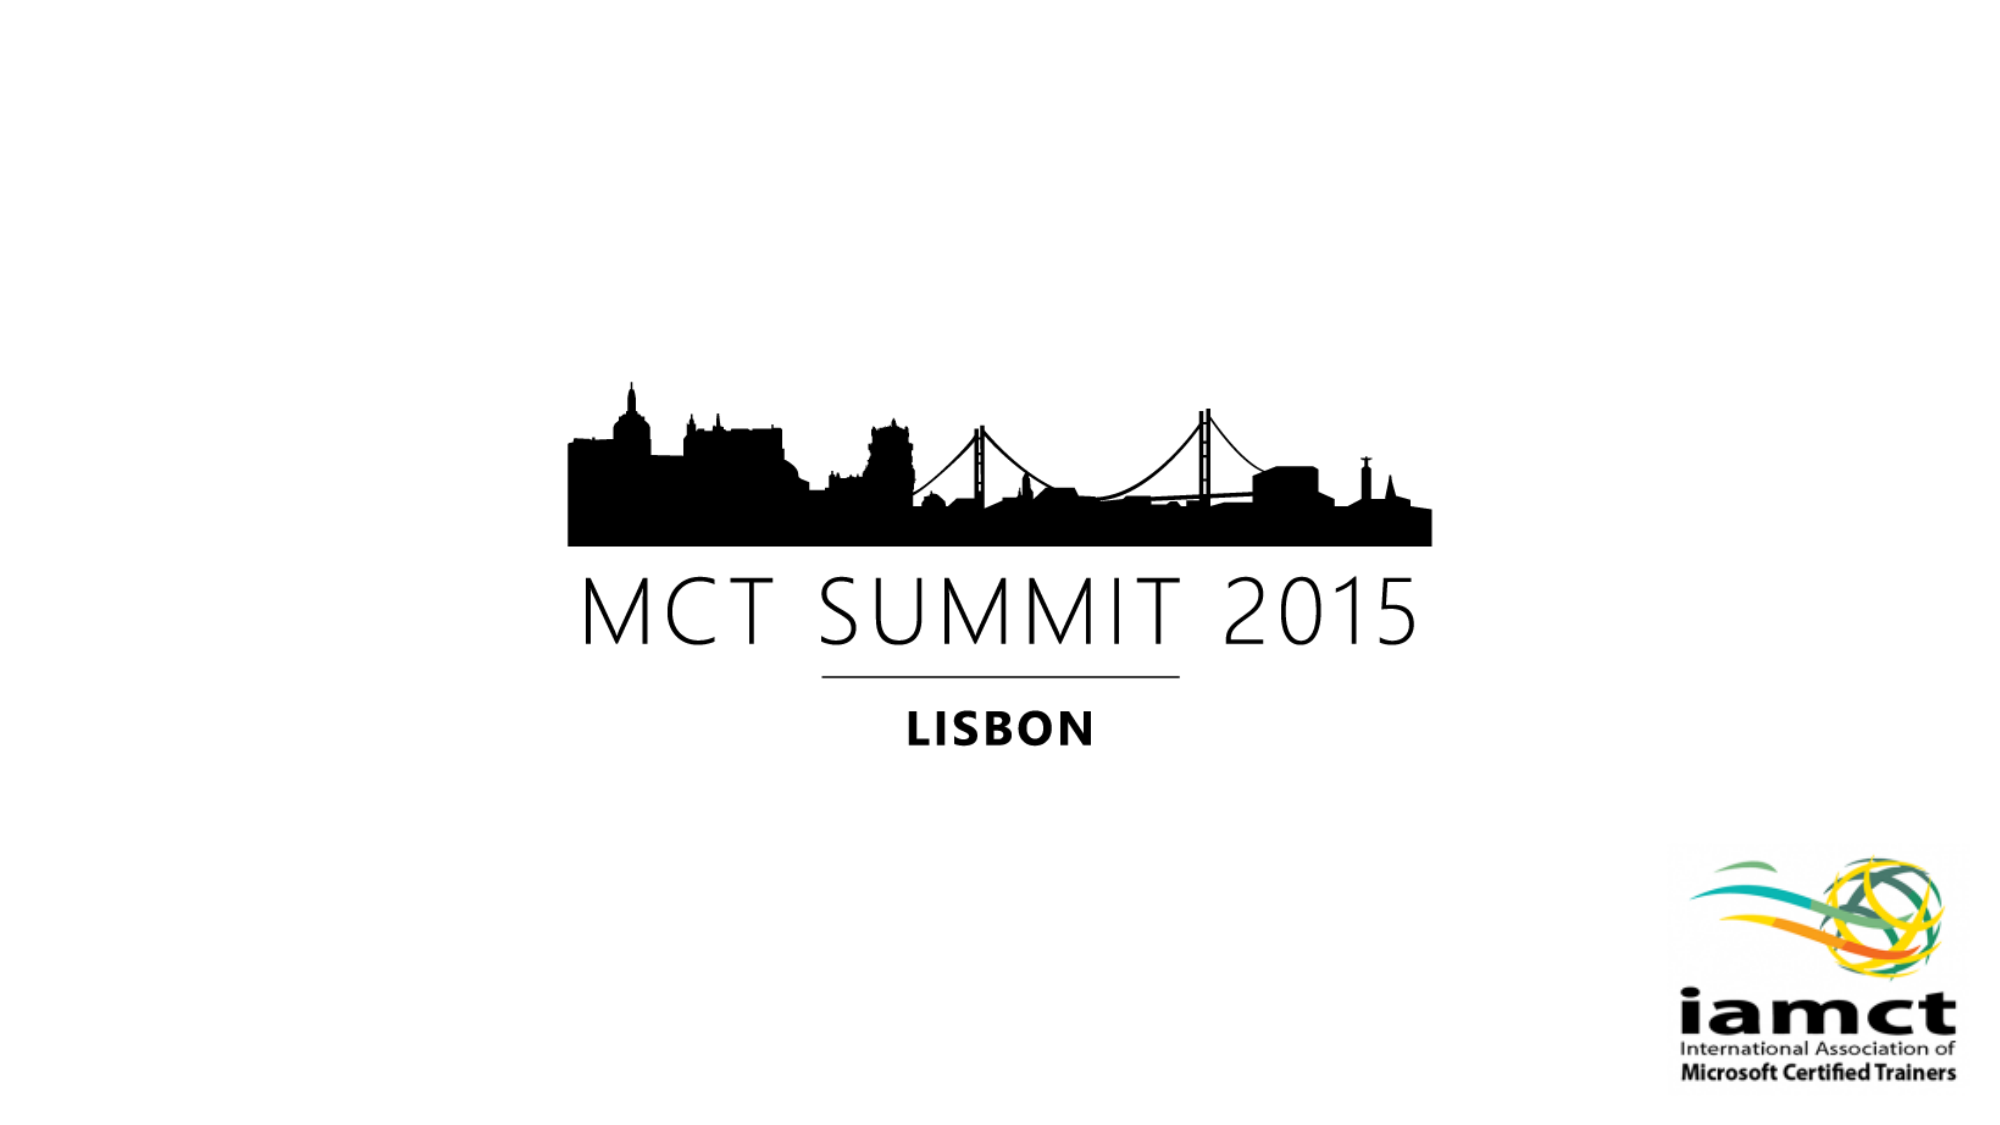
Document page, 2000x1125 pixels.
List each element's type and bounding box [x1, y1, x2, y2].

picture [542, 355, 1457, 770]
picture [1666, 843, 1970, 1096]
